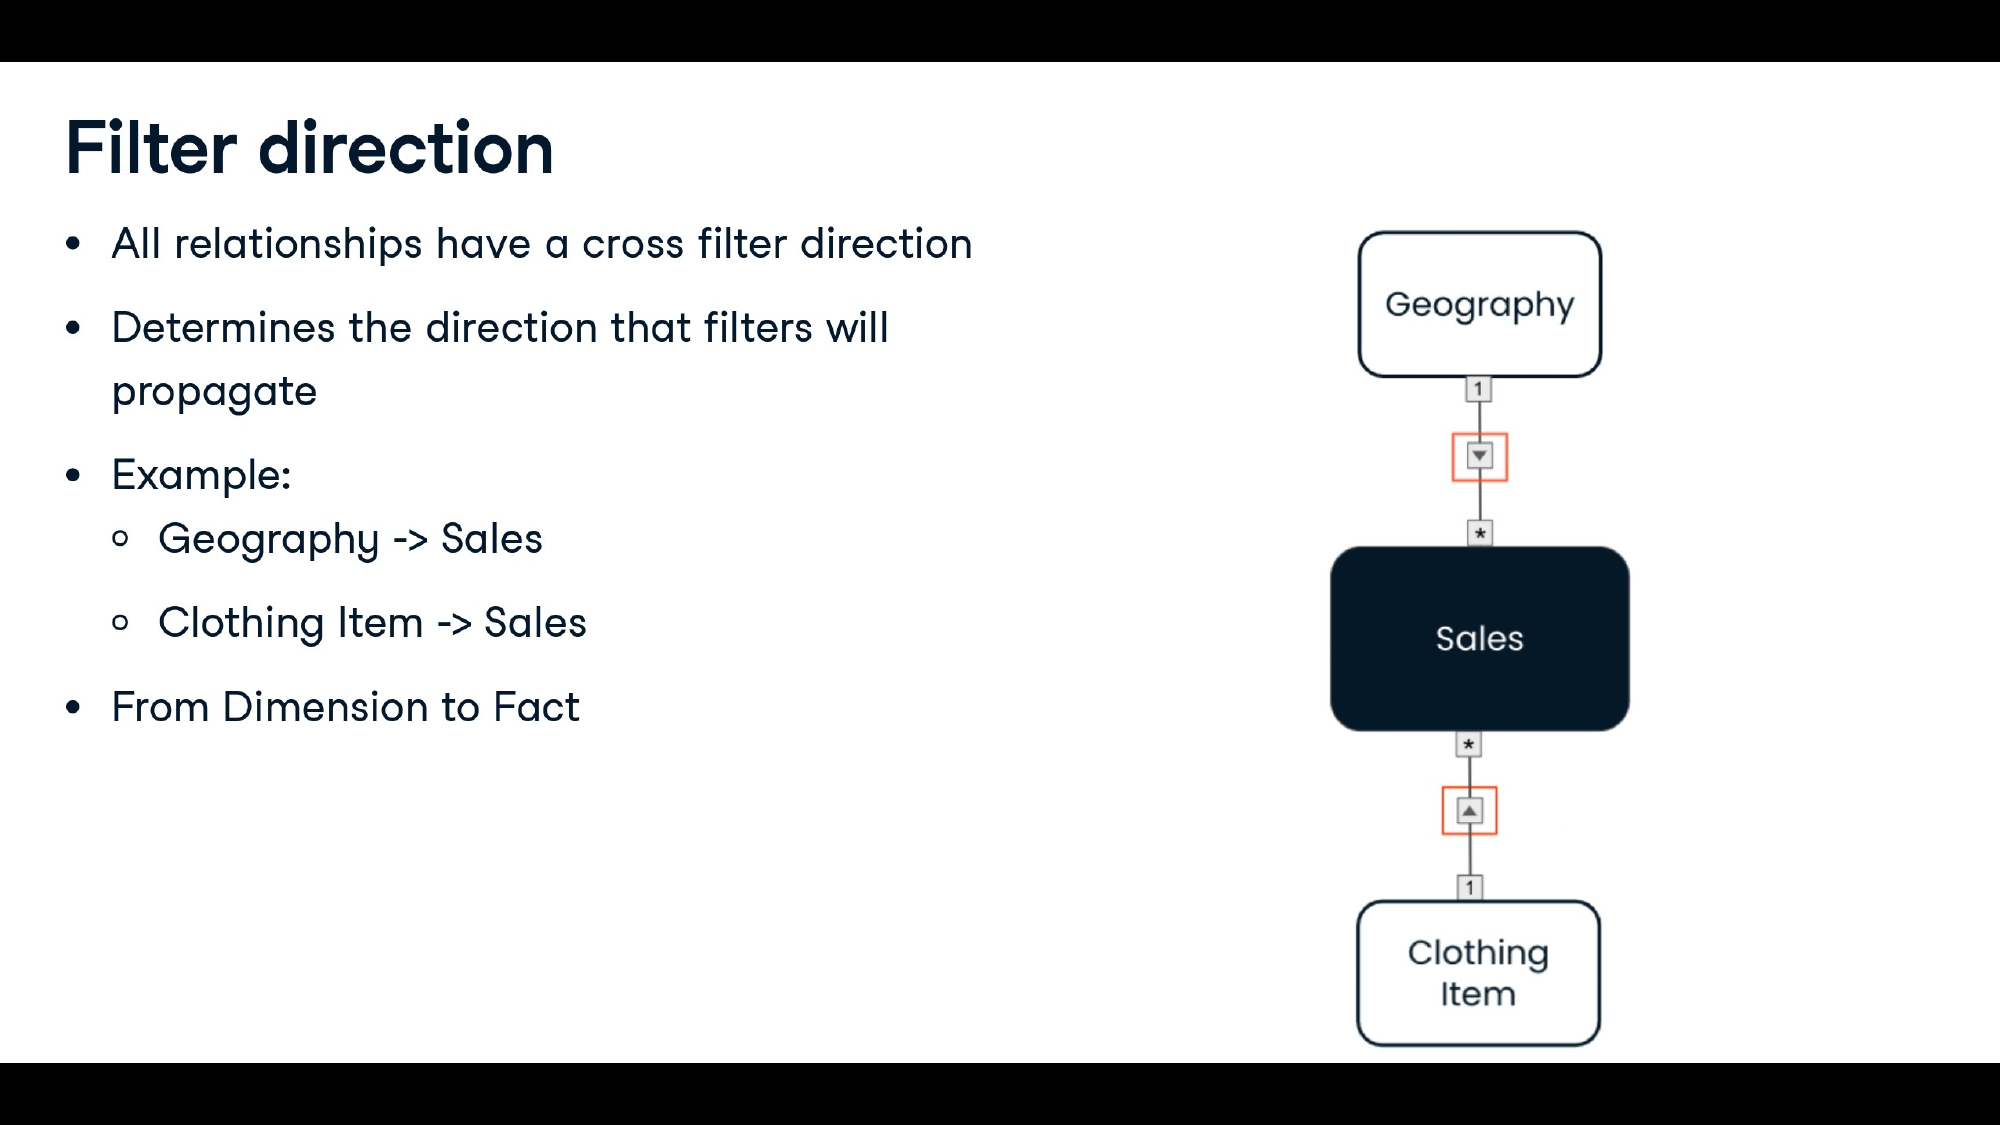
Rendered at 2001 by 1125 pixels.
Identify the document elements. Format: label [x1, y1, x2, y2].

picture [0, 62, 2000, 1063]
